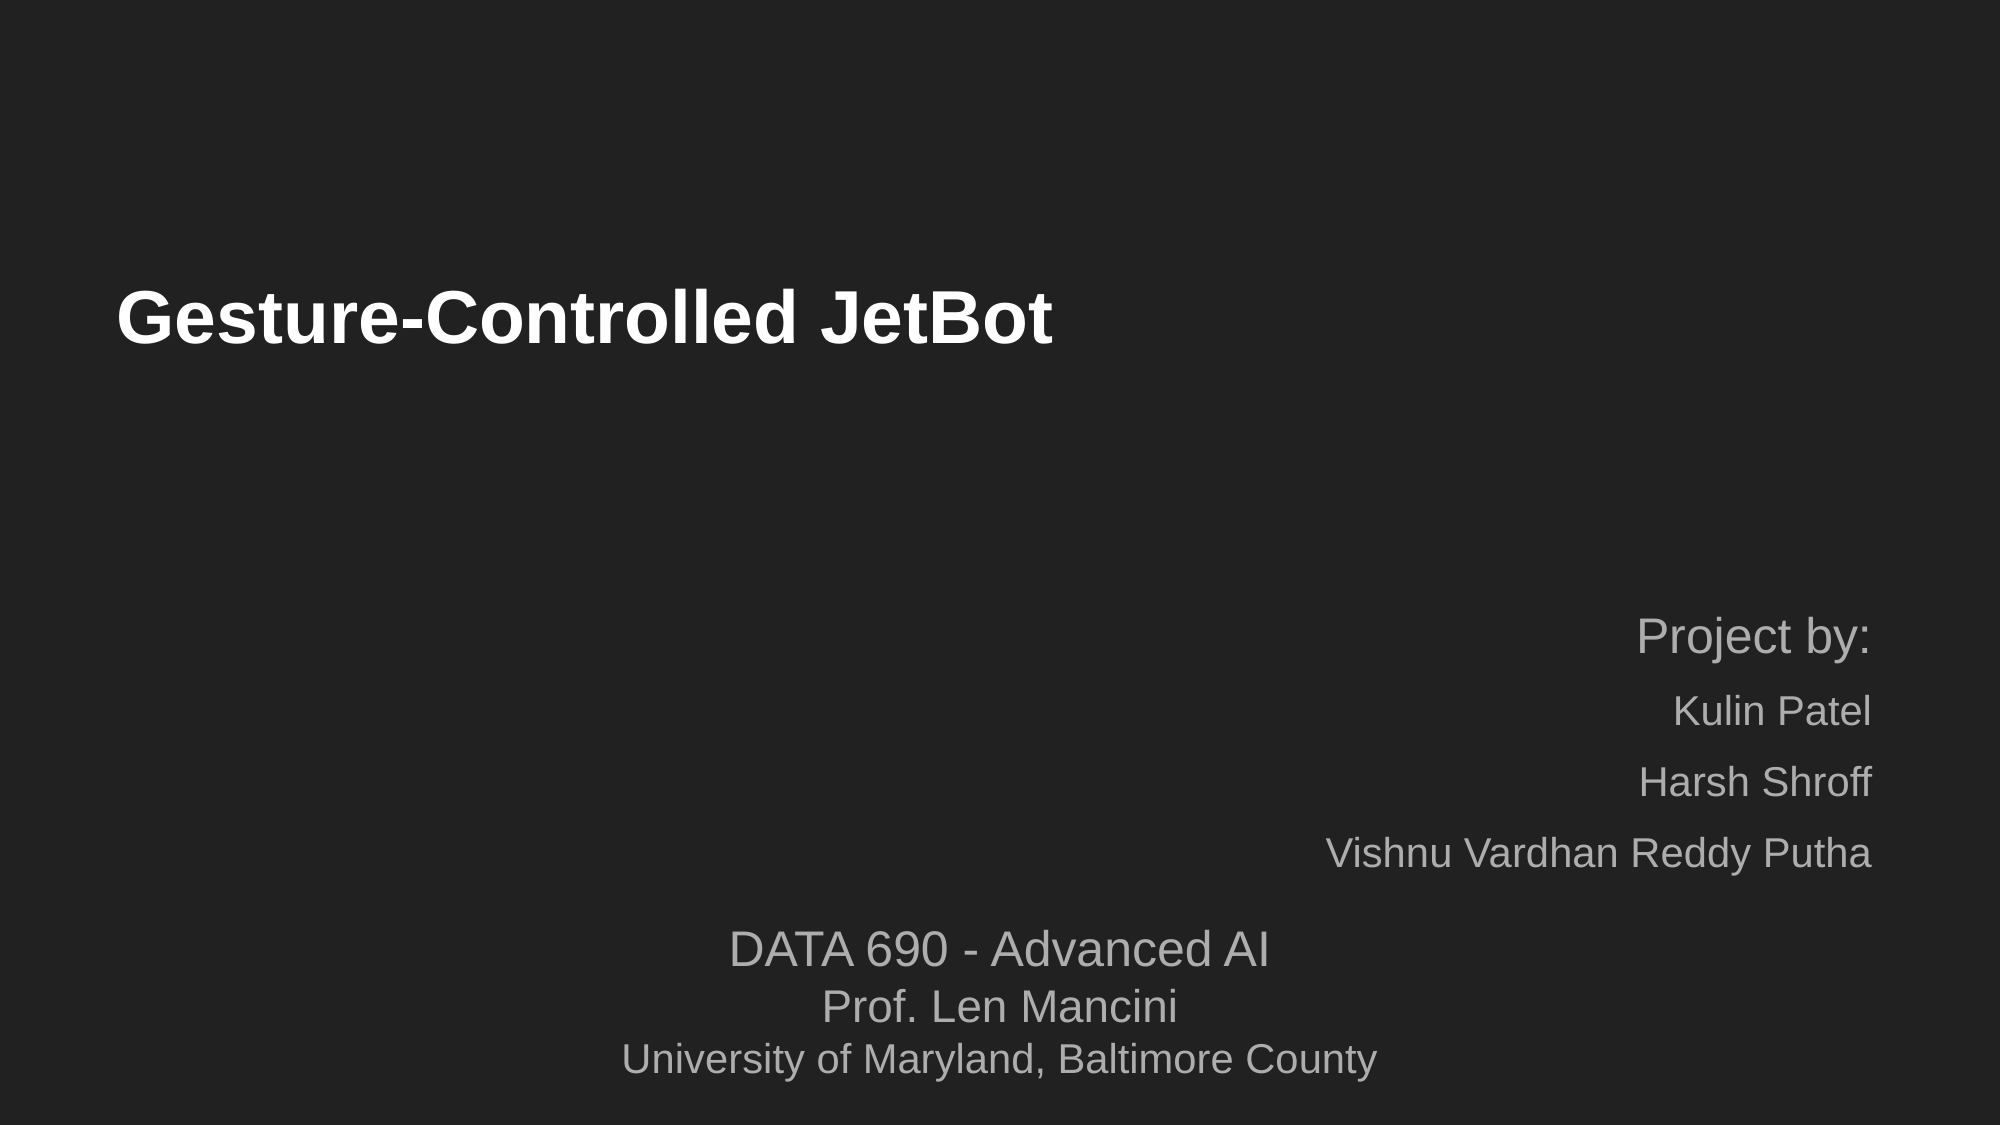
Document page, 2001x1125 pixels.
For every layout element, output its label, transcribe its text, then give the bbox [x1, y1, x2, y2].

text_box DATA 690 - Advanced AI Prof. Len Mancini University of Maryland, Baltimore County [374, 901, 1626, 1097]
subtitle Project by: Kulin Patel Harsh Shroff Vishnu Vardhan Reddy Putha [424, 595, 1888, 902]
title Gesture-Controlled JetBot [101, 252, 1888, 367]
